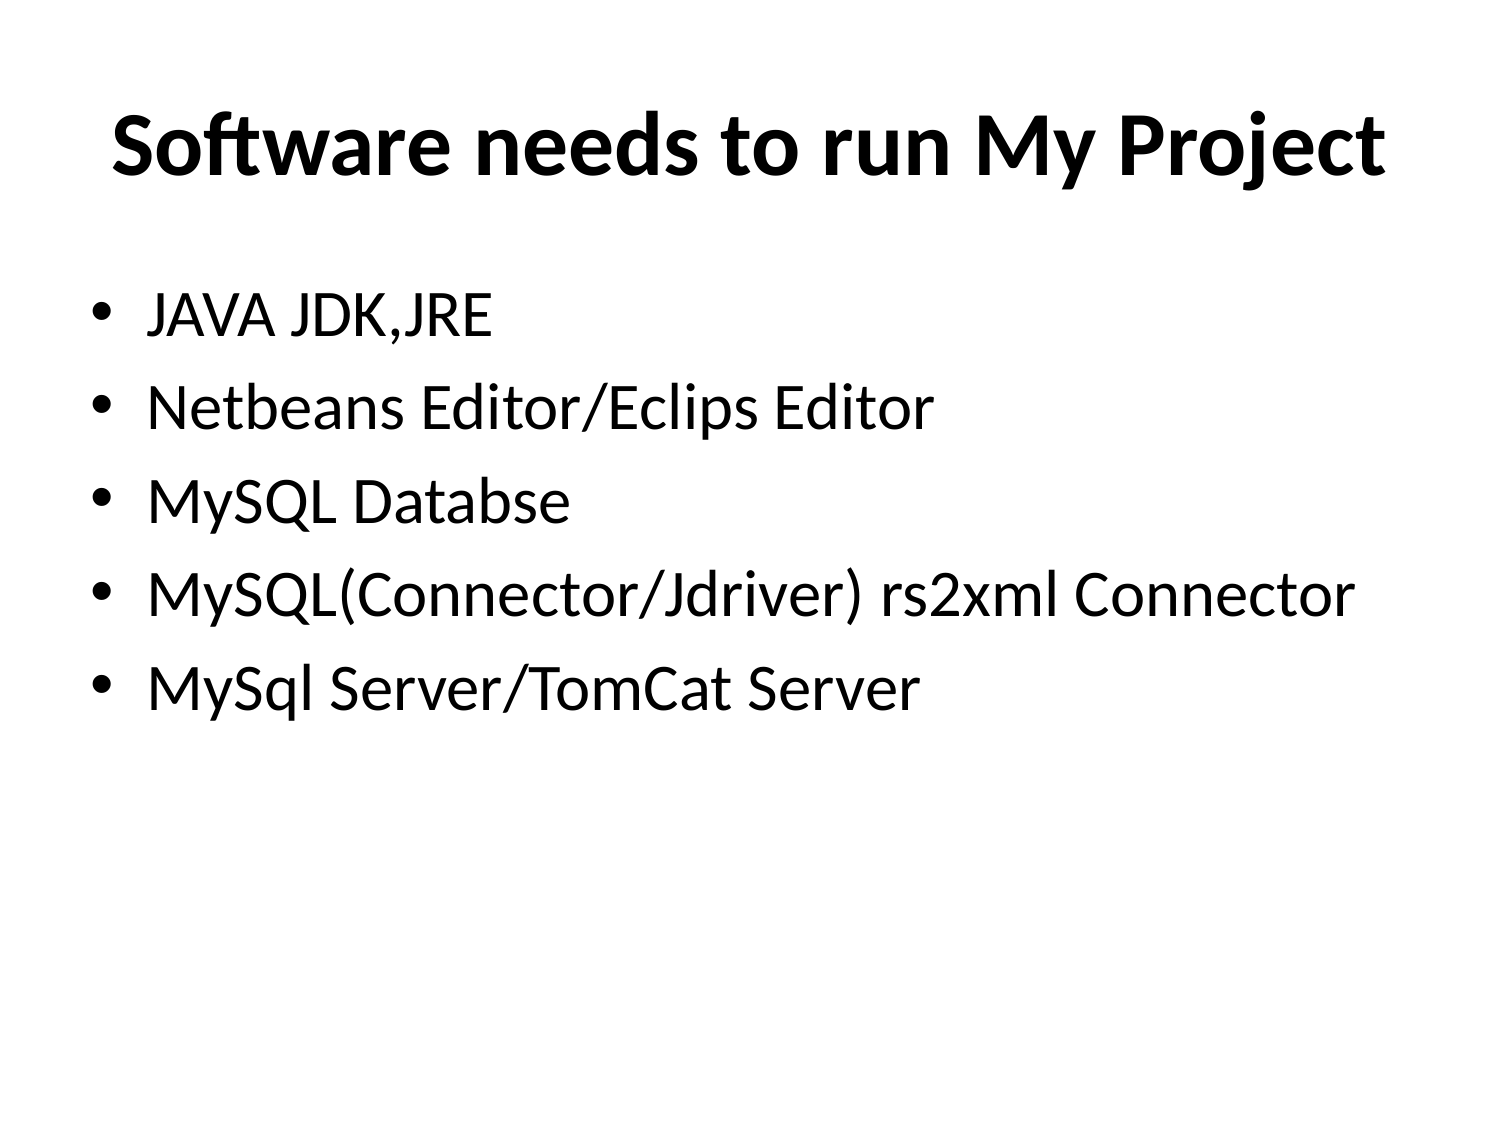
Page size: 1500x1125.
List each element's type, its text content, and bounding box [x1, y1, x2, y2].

title Software needs to run My Project [75, 45, 1425, 233]
list JAVA JDK,JRE Netbeans Editor/Eclips Editor MySQL Databse MySQL(Connector/Jdriver) rs2xml Connector MySql Server/TomCat Server [75, 262, 1425, 1005]
